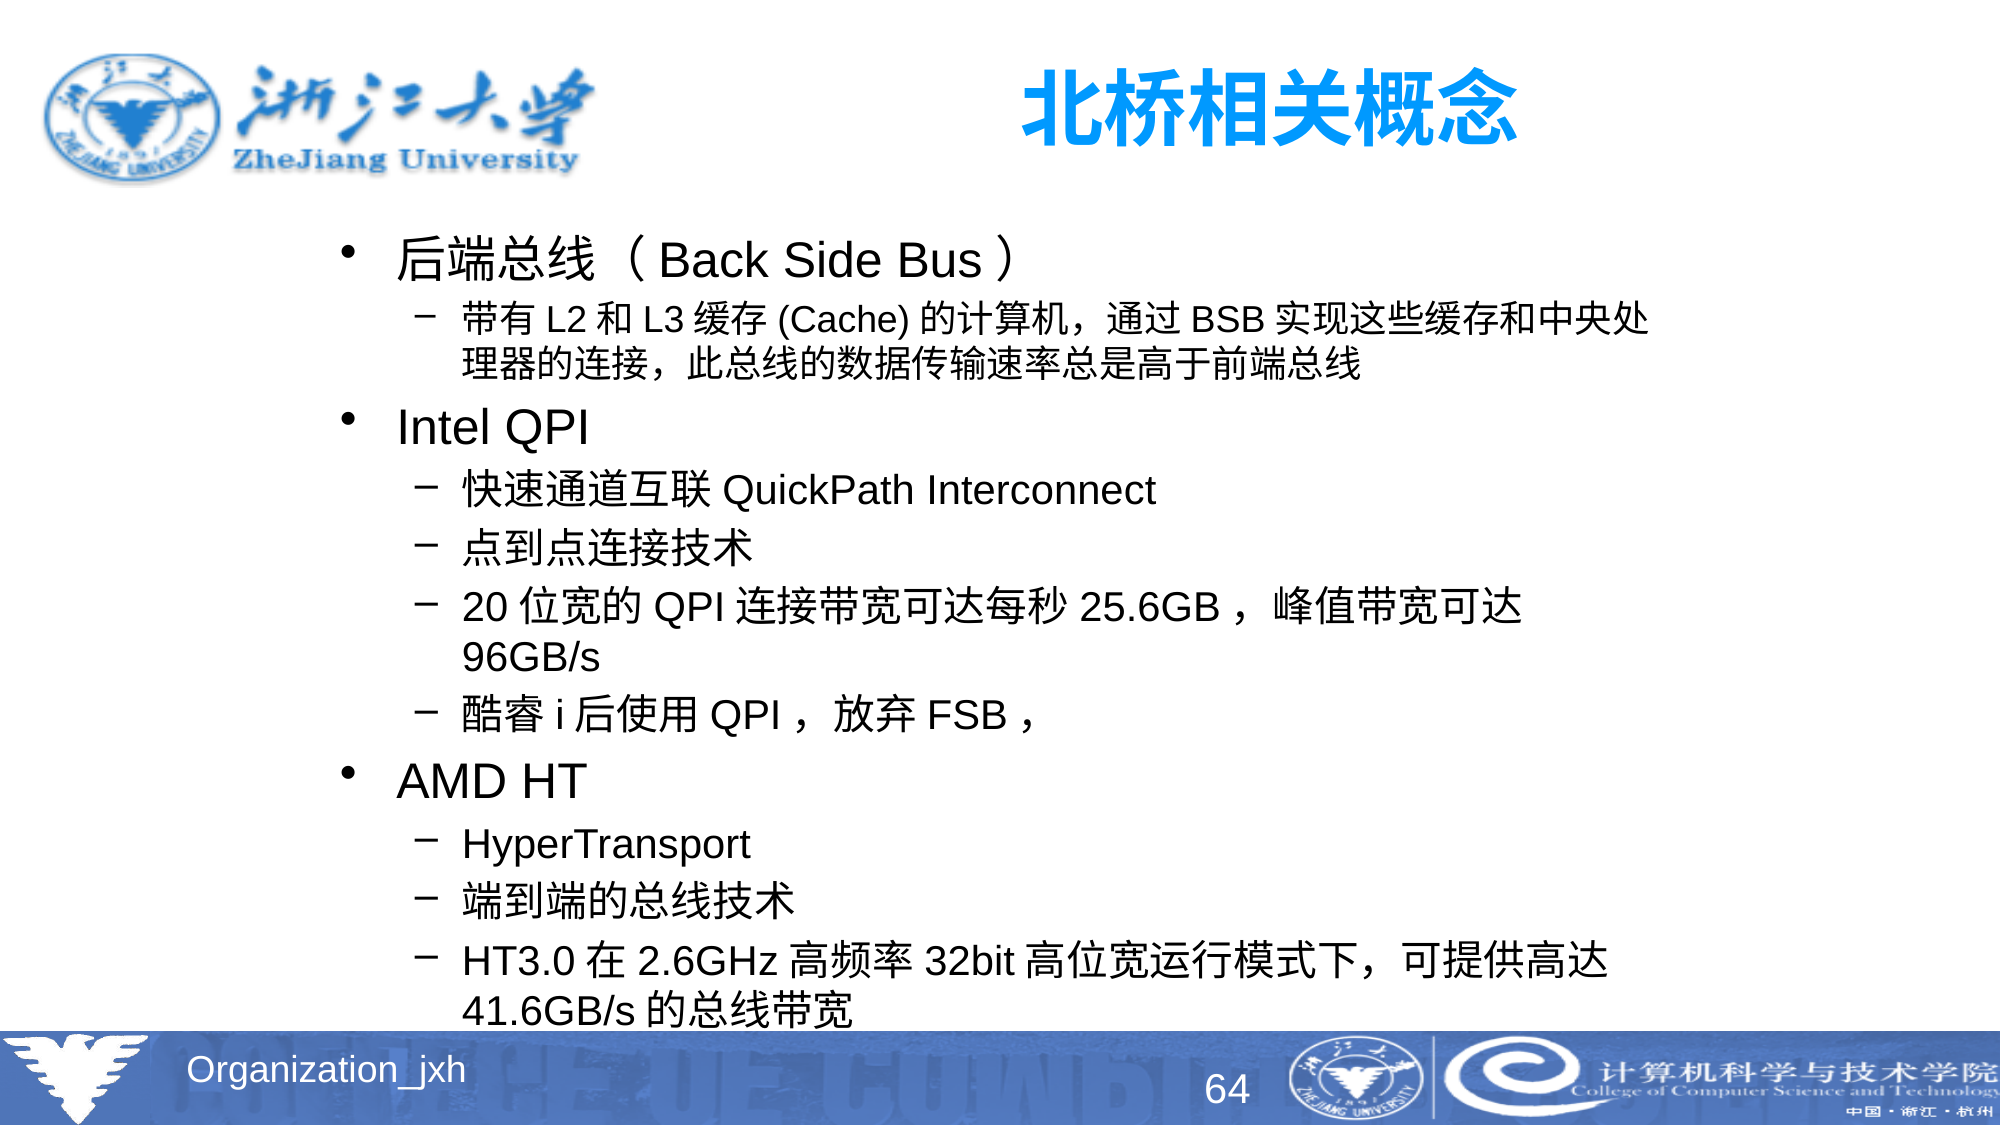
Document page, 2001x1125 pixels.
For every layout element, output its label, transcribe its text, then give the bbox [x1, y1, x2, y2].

list 后端总线（Back Side Bus） 带有L2和L3缓存(Cache)的计算机，通过BSB实现这些缓存和中央处理器的连接，此总线的数据传输速率总是高于前端总线 Intel QPI 快速通道互联QuickPath Interconnect 点到点连接技术 20位宽的QPI连接带宽可达每秒25.6GB，峰值带宽可达96GB/s 酷睿i后使用QPI，放弃FSB， AMD HT HyperTransport 端到端的总线技术 HT3.0在2.6GHz高频率32bit高位宽运行模式下，可提供高达41.6GB/s的总线带宽 [324, 219, 1676, 971]
picture [0, 1031, 2000, 1125]
title 北桥相关概念 [624, 13, 1916, 200]
picture [31, 46, 604, 188]
